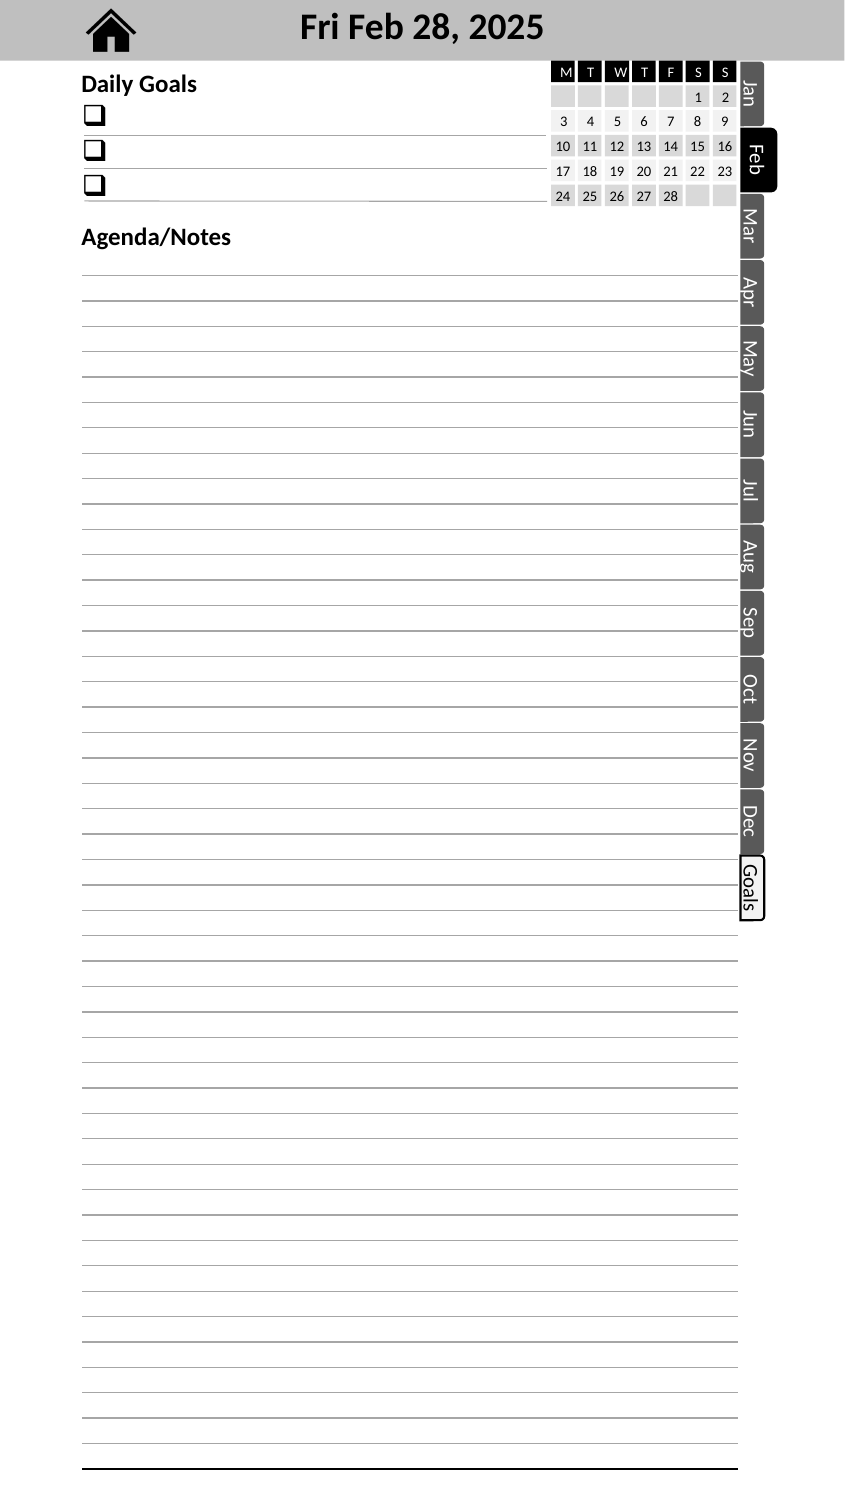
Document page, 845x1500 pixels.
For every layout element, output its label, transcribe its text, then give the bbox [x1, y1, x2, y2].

list Fri Feb 28, 2025 [190, 0, 655, 61]
picture [82, 1, 140, 59]
